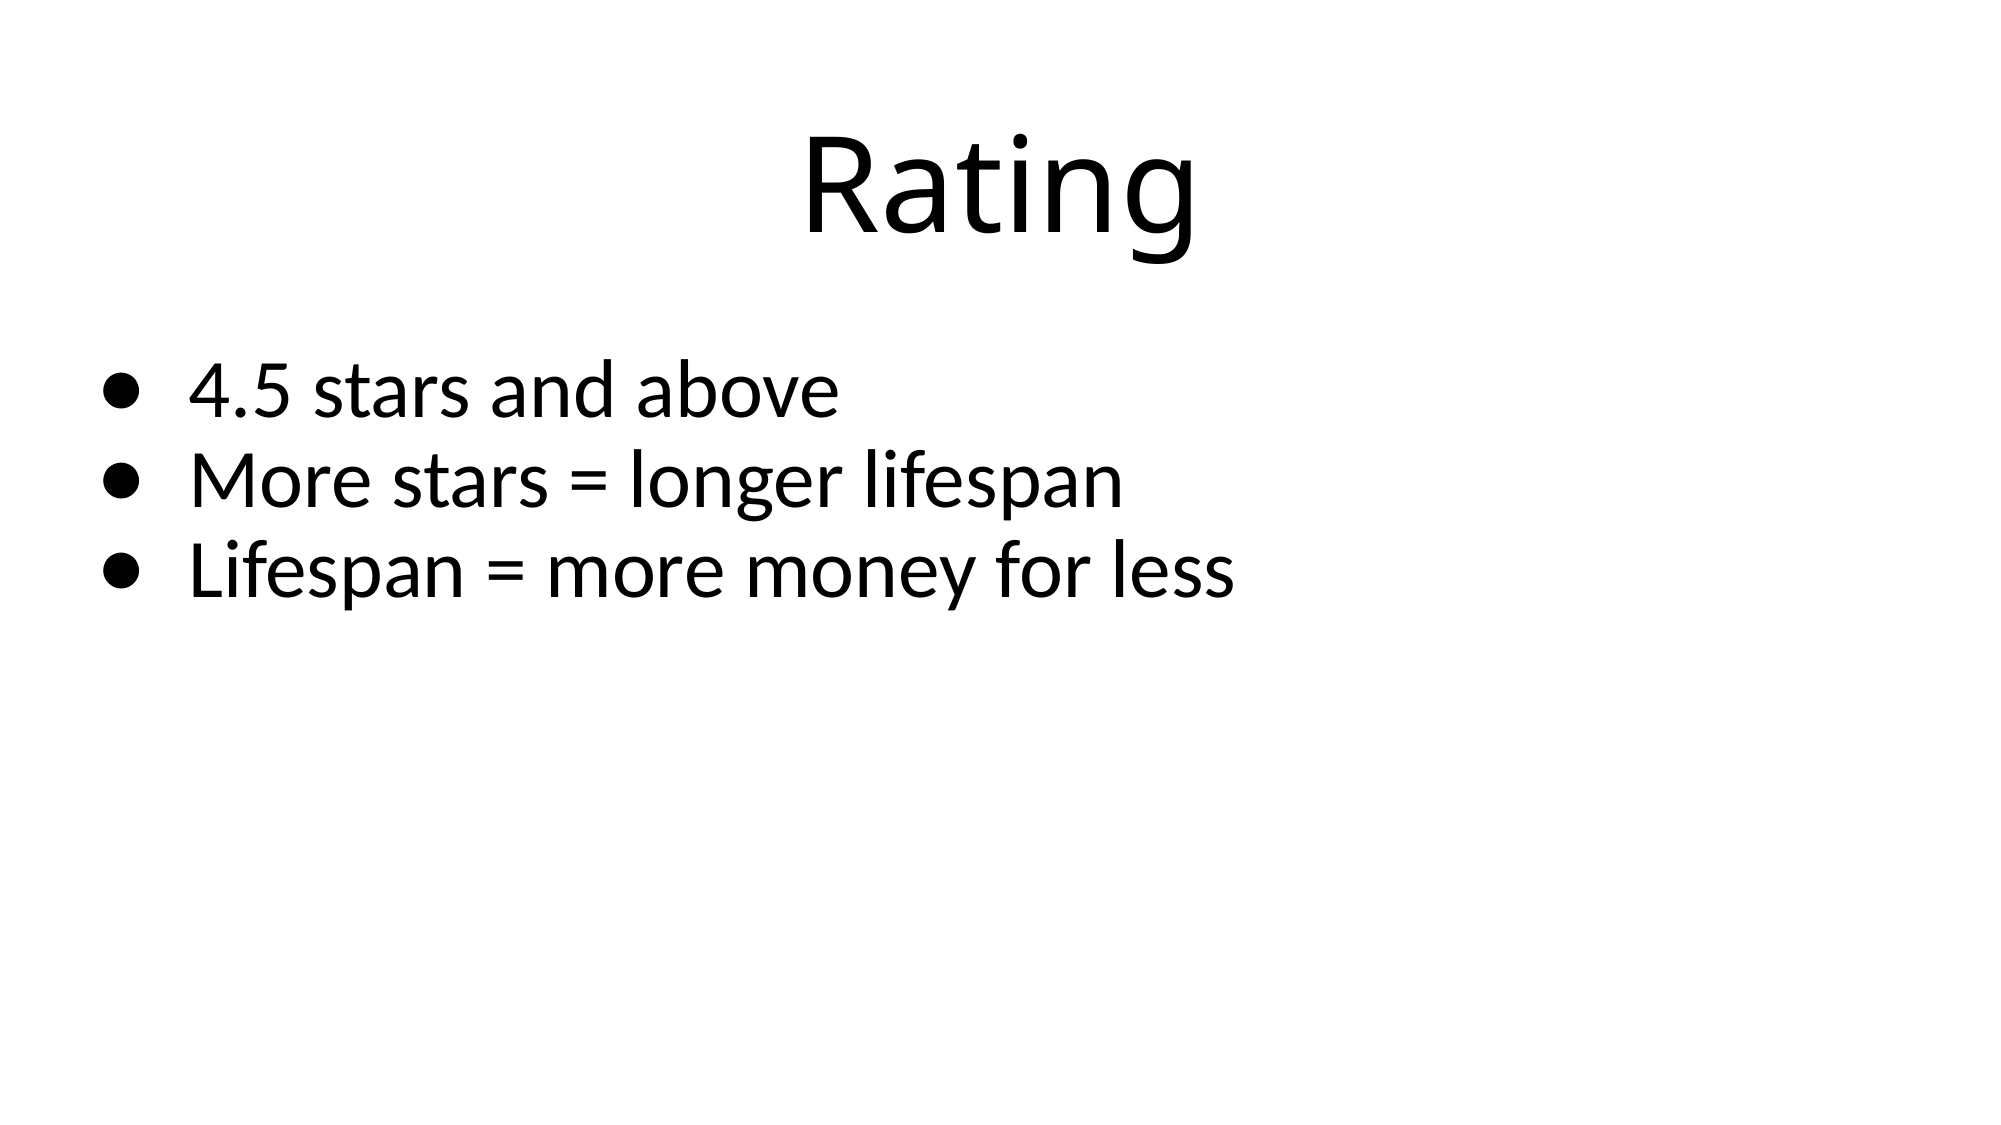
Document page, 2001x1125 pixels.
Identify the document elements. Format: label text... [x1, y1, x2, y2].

title Rating [68, 97, 1932, 223]
list 4.5 stars and above More stars = longer lifespan Lifespan = more money for less [68, 325, 1932, 1073]
